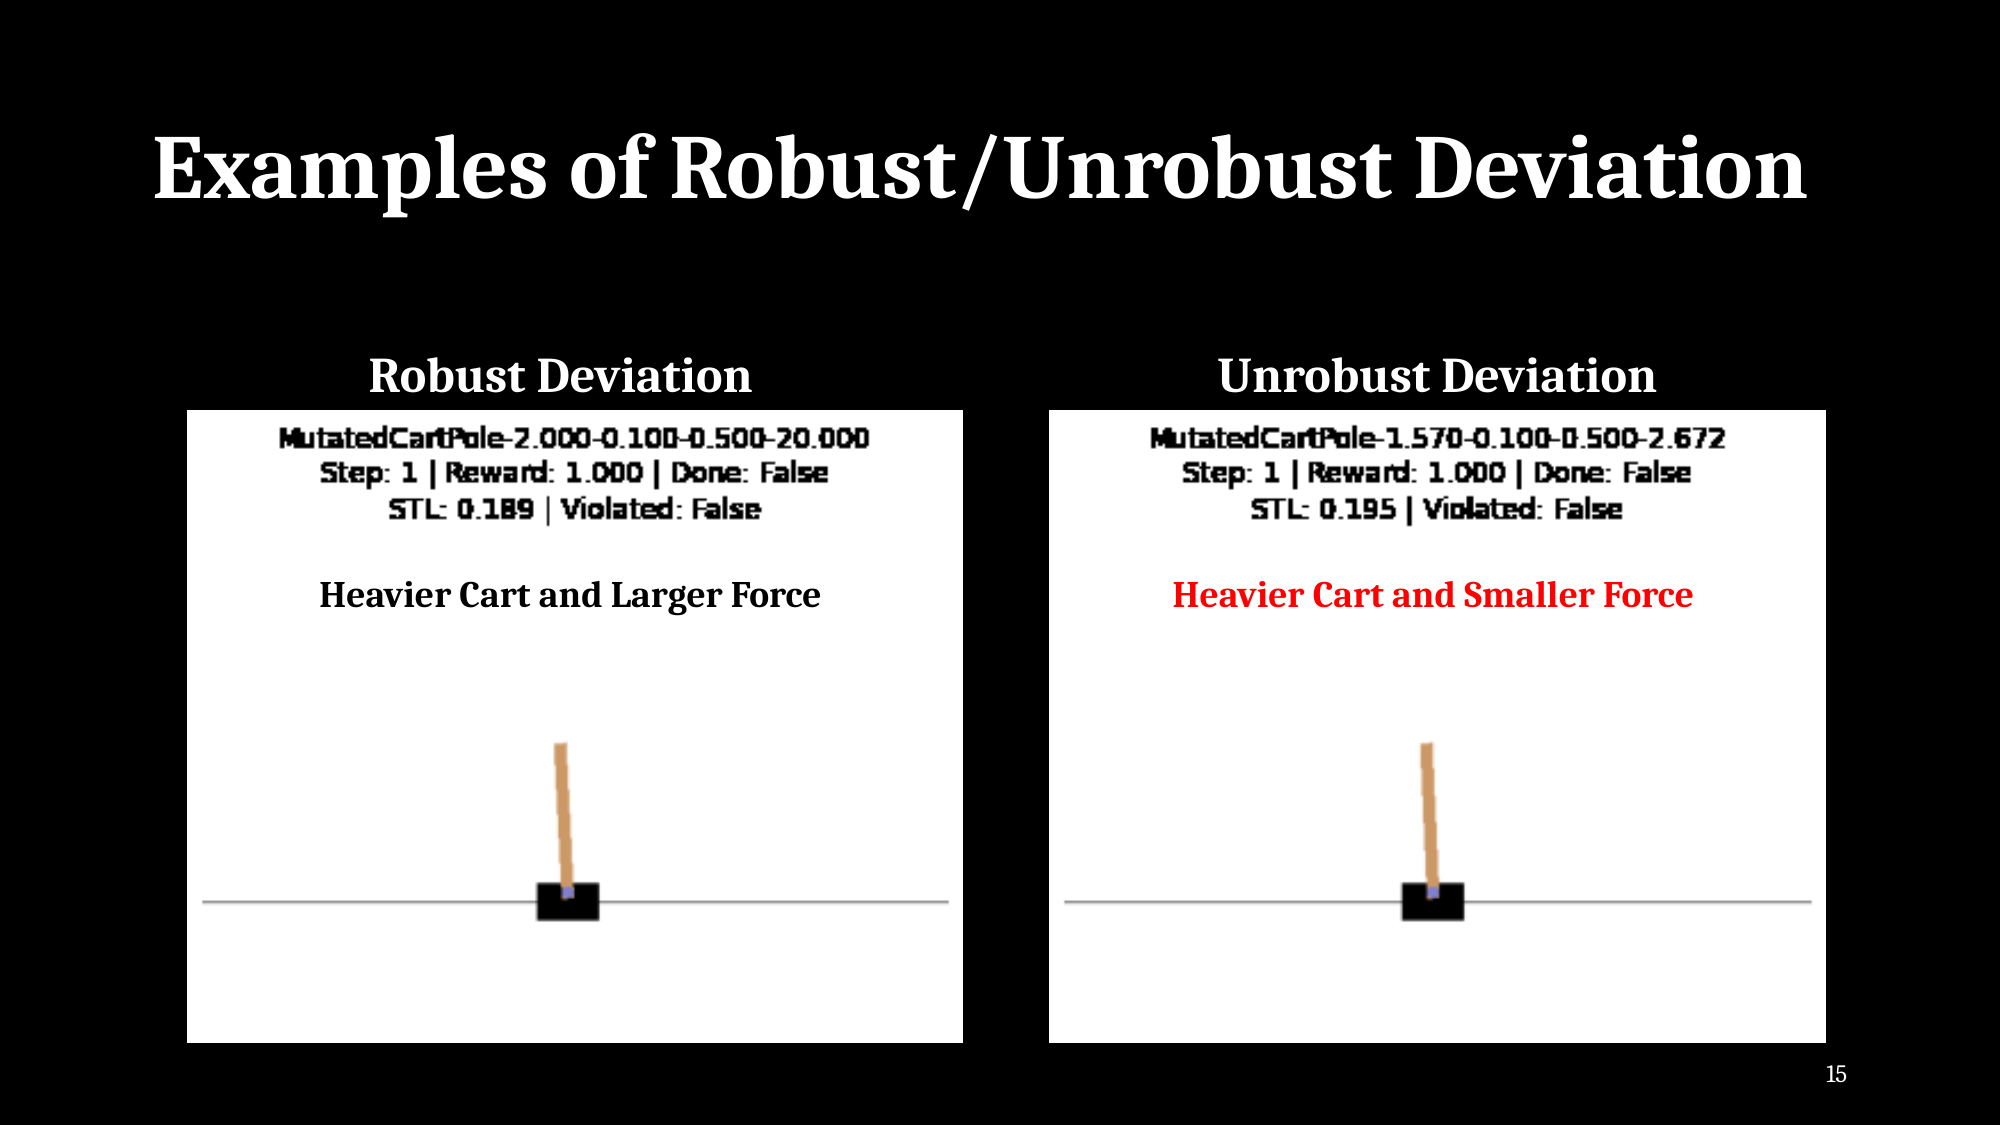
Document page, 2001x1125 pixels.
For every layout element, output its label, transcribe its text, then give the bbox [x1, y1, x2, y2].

list Unrobust Deviation [1012, 275, 1863, 411]
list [1049, 410, 1826, 1043]
title Examples of Robust/Unrobust Deviation [137, 59, 1863, 278]
slide_number 15 [1412, 1042, 1863, 1103]
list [187, 410, 963, 1043]
list Robust Deviation [137, 275, 984, 411]
